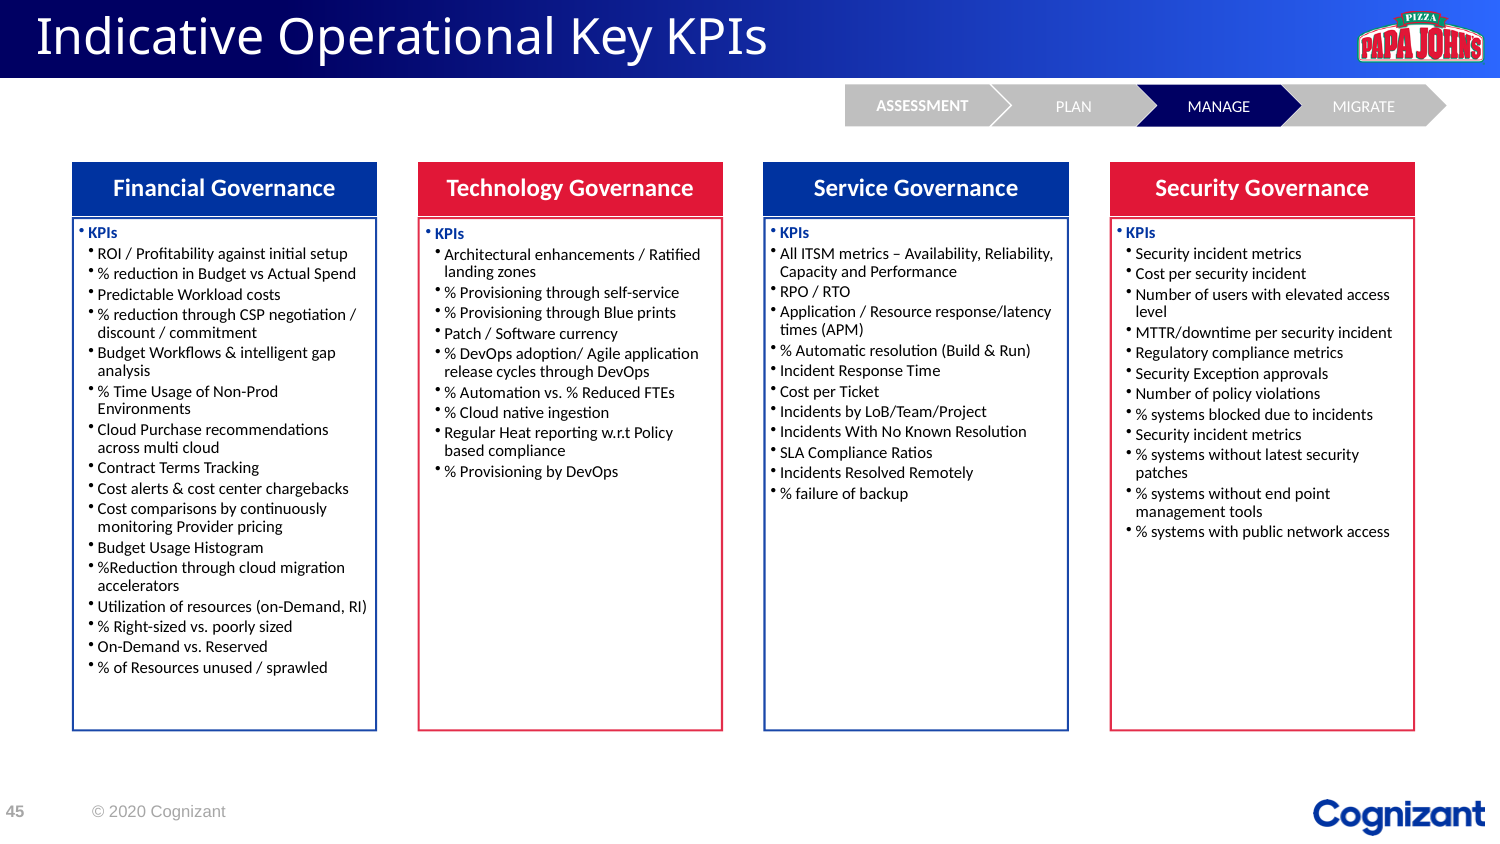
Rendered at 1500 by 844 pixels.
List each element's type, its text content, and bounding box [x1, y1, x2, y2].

text_box KPIs Security incident metrics Cost per security incident Number of users with elevated access level MTTR/downtime per security incident Regulatory compliance metrics Security Exception approvals Number of policy violations % systems blocked due to incidents Security incident metrics % systems without latest security patches % systems without end point management tools % systems with public network access [1110, 217, 1415, 731]
text_box Service Governance [763, 162, 1069, 216]
picture [1313, 799, 1485, 836]
text_box Technology Governance [418, 162, 723, 216]
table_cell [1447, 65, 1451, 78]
title Indicative Operational Key KPIs [36, 0, 1342, 78]
text_box KPIs Architectural enhancements / Ratified landing zones % Provisioning through self-service % Provisioning through Blue prints Patch / Software currency % DevOps adoption/ Agile application release cycles through DevOps % Automation vs. % Reduced FTEs % Cloud native ingestion Regular Heat reporting w.r.t Policy based compliance % Provisioning by DevOps [418, 217, 723, 731]
text_box KPIs ROI / Profitability against initial setup % reduction in Budget vs Actual Spend Predictable Workload costs % reduction through CSP negotiation / discount / commitment Budget Workflows & intelligent gap analysis % Time Usage of Non-Prod Environments Cloud Purchase recommendations across multi cloud Contract Terms Tracking Cost alerts & cost center chargebacks Cost comparisons by continuously monitoring Provider pricing Budget Usage Histogram %Reduction through cloud migration accelerators Utilization of resources (on-Demand, RI) % Right-sized vs. poorly sized On-Demand vs. Reserved % of Resources unused / sprawled [72, 217, 377, 731]
picture [1357, 11, 1485, 65]
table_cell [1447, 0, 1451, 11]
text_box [845, 84, 1447, 127]
text_box Financial Governance [72, 162, 377, 216]
text_box KPIs All ITSM metrics – Availability, Reliability, Capacity and Performance RPO / RTO Application / Resource response/latency times (APM) % Automatic resolution (Build & Run) Incident Response Time Cost per Ticket Incidents by LoB/Team/Project Incidents With No Known Resolution SLA Compliance Ratios Incidents Resolved Remotely % failure of backup [763, 217, 1069, 731]
text_box Security Governance [1110, 162, 1415, 216]
